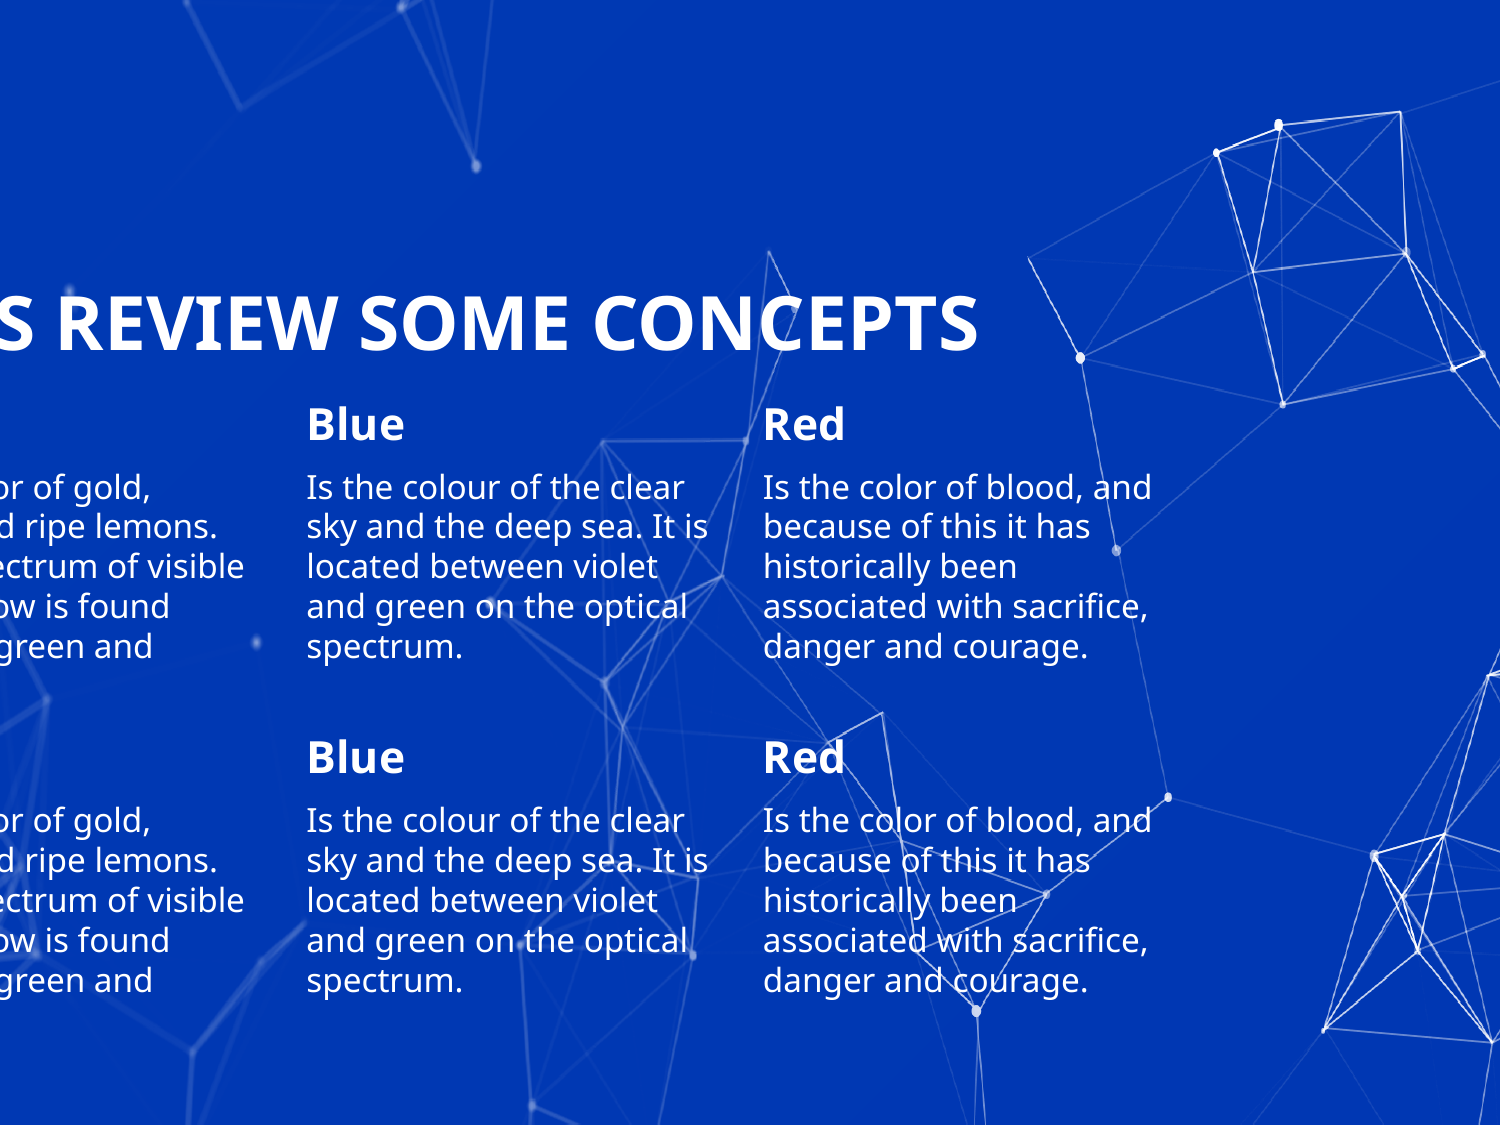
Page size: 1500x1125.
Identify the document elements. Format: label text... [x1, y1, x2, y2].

title LET’S REVIEW SOME CONCEPTS [0, 178, 1168, 366]
picture [0, 0, 1500, 1125]
list Blue Is the colour of the clear sky and the deep sea. It is located between violet and green on the optical spectrum. [306, 395, 712, 711]
list Blue Is the colour of the clear sky and the deep sea. It is located between violet and green on the optical spectrum. [306, 729, 712, 1045]
list Yellow Is the color of gold, butter and ripe lemons. In the spectrum of visible light, yellow is found between green and orange. [0, 395, 255, 711]
list Red Is the color of blood, and because of this it has historically been associated with sacrifice, danger and courage. [762, 729, 1168, 1045]
list Yellow Is the color of gold, butter and ripe lemons. In the spectrum of visible light, yellow is found between green and orange. [0, 729, 255, 1045]
list Red Is the color of blood, and because of this it has historically been associated with sacrifice, danger and courage. [762, 395, 1168, 711]
